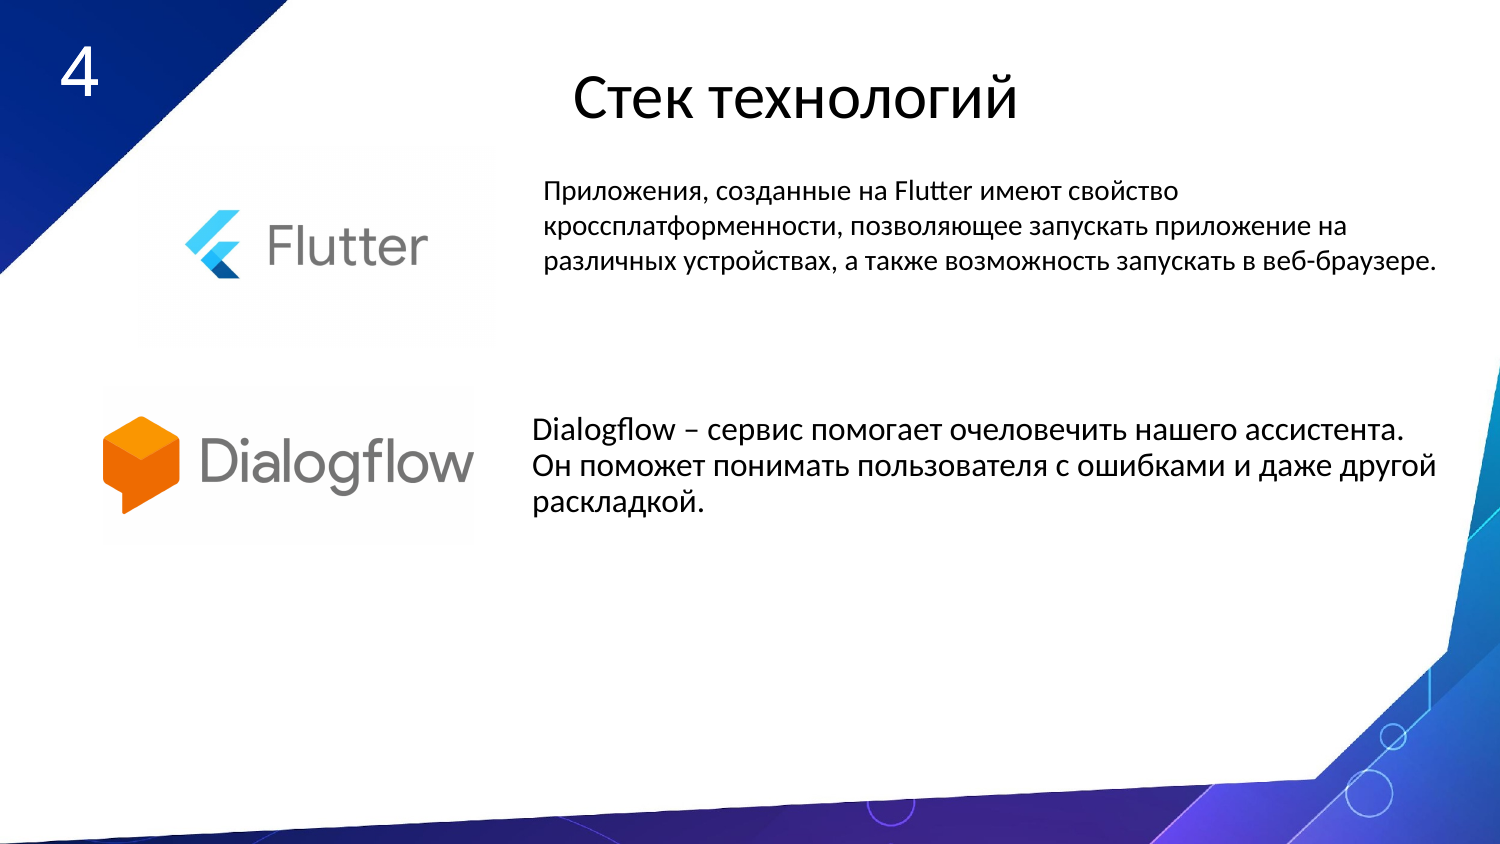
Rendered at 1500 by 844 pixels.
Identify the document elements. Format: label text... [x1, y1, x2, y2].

text_box 4 [49, 22, 157, 117]
list Dialogflow – сервис помогает очеловечить нашего ассистента. Он поможет понимать пользователя с ошибками и даже другой раскладкой. [495, 406, 1452, 701]
text_box Приложения, созданные на Flutter имеют свойство кроссплатформенности, позволяющее запускать приложение на различных устройствах, а также возможность запускать в веб-браузере. [528, 156, 1463, 417]
text_box Стек технологий [174, 38, 1418, 140]
picture [0, 0, 1500, 844]
